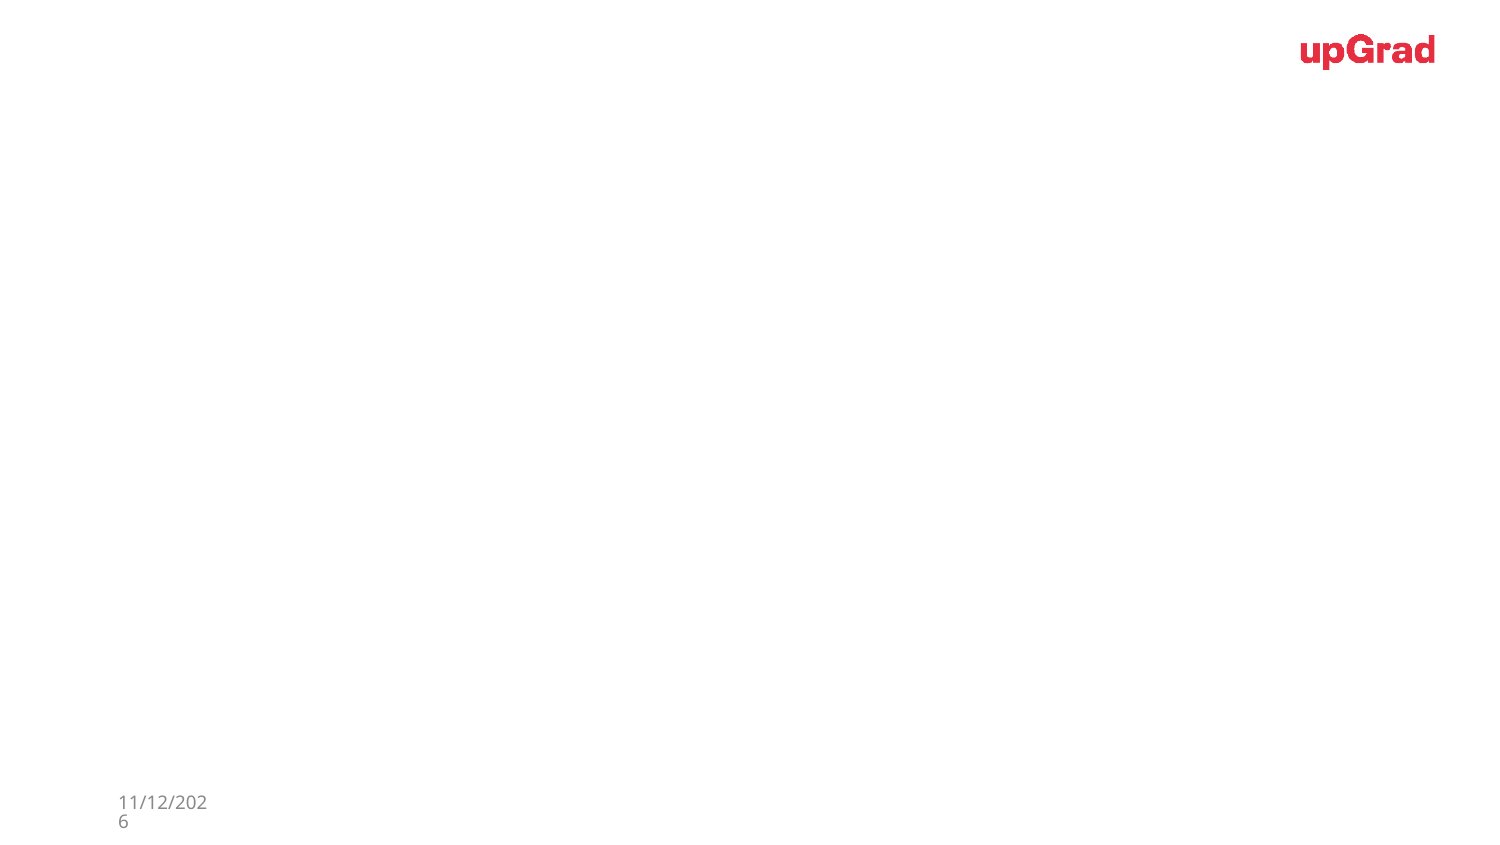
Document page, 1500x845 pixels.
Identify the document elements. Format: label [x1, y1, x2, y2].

picture [1300, 34, 1435, 70]
slide_number [116, 791, 217, 819]
